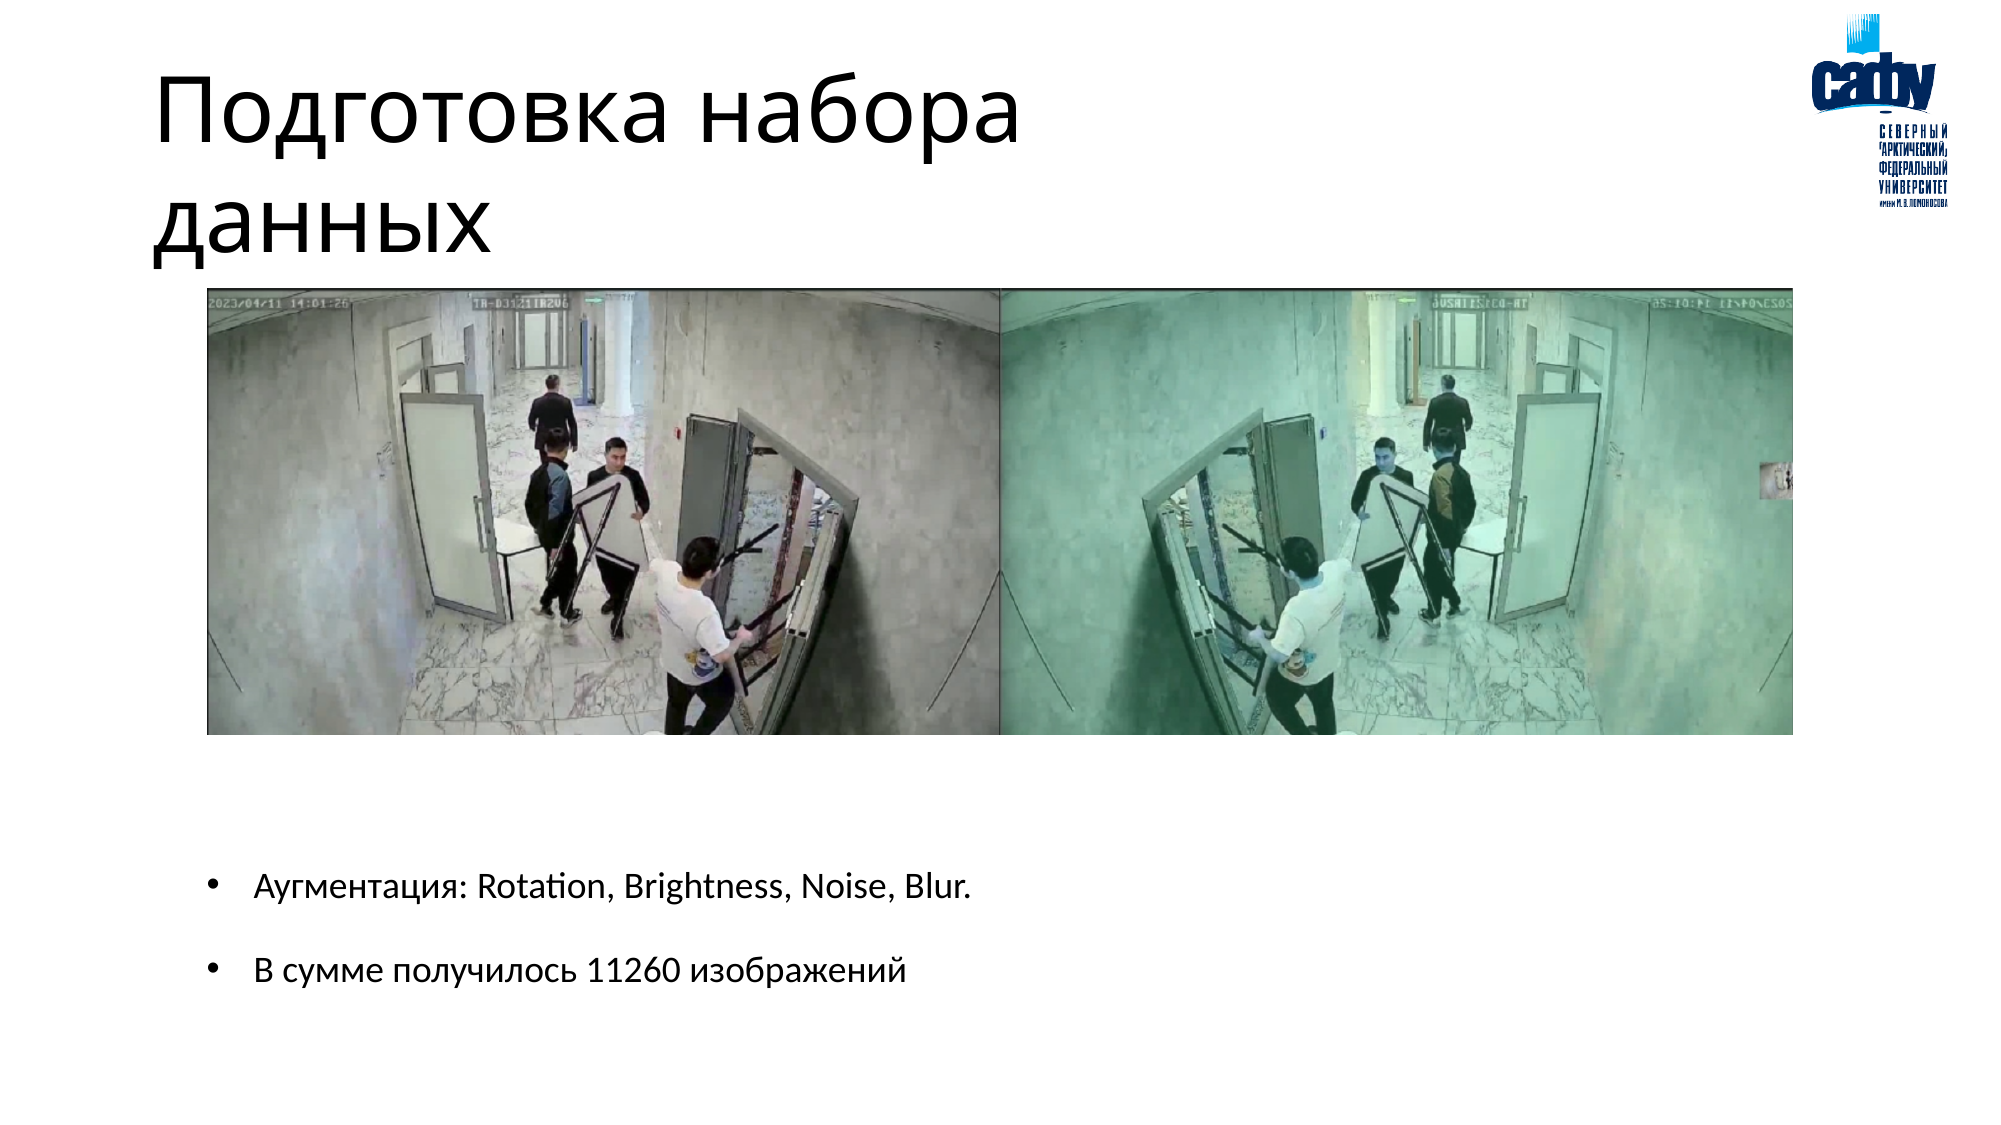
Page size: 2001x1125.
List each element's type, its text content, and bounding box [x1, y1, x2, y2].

picture [207, 288, 1793, 735]
picture [1812, 14, 1948, 207]
title Подготовка набора данных [150, 48, 1338, 271]
text_box Аугментация: Rotation, Brightness, Noise, Blur. В сумме получилось 11260 изображений [191, 831, 1152, 998]
